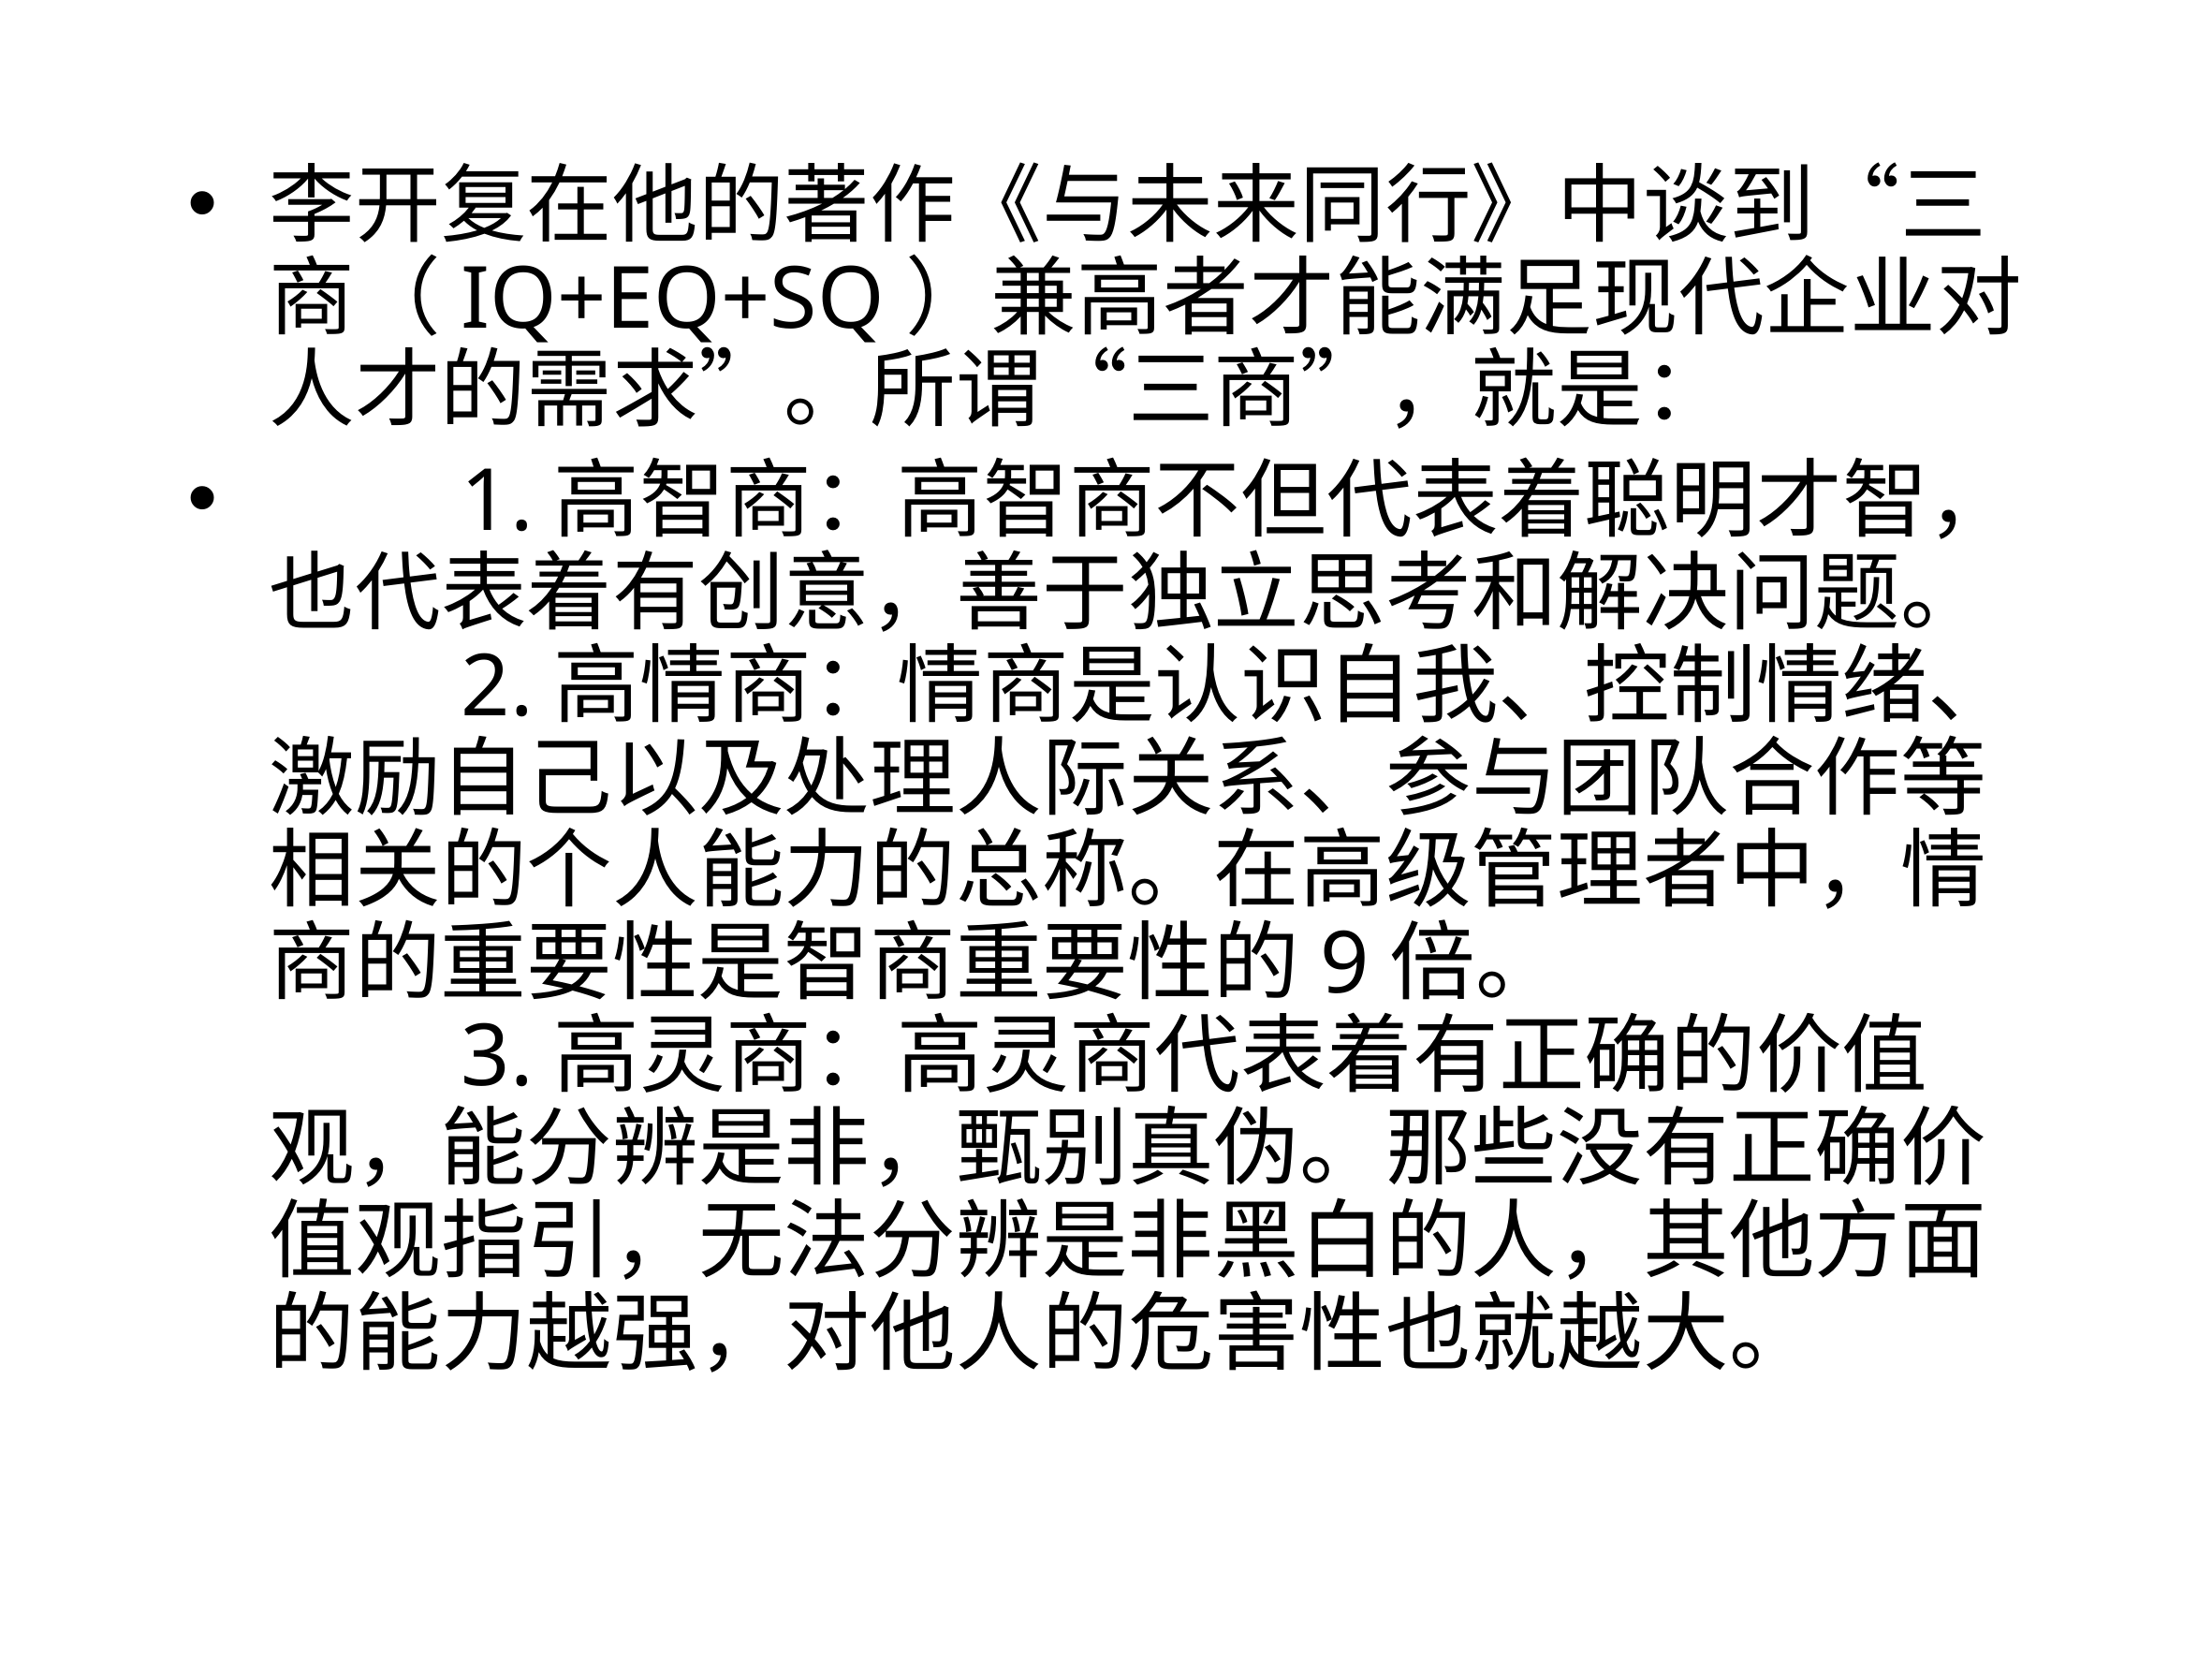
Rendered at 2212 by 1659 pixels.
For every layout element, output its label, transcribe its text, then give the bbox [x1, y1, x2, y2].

list 李开复在他的著作《与未来同行》中谈到“三商（IQ+EQ+SQ）兼高者才能满足现代企业对人才的需求”。所谓“三商”，就是： 1.高智商：高智商不但代表着聪明才智，也代表着有创意，善于独立思考和解决问题。 2.高情商：情商是认识自我、控制情绪、激励自己以及处理人际关系、参与团队合作等相关的个人能力的总称。在高级管理者中，情商的重要性是智商重要性的9倍。 3.高灵商：高灵商代表着有正确的价值观，能分辨是非，甄别真伪。那些没有正确价值观指引，无法分辨是非黑白的人，其他方面的能力越强，对他人的危害性也就越大。 [165, 150, 2046, 1475]
